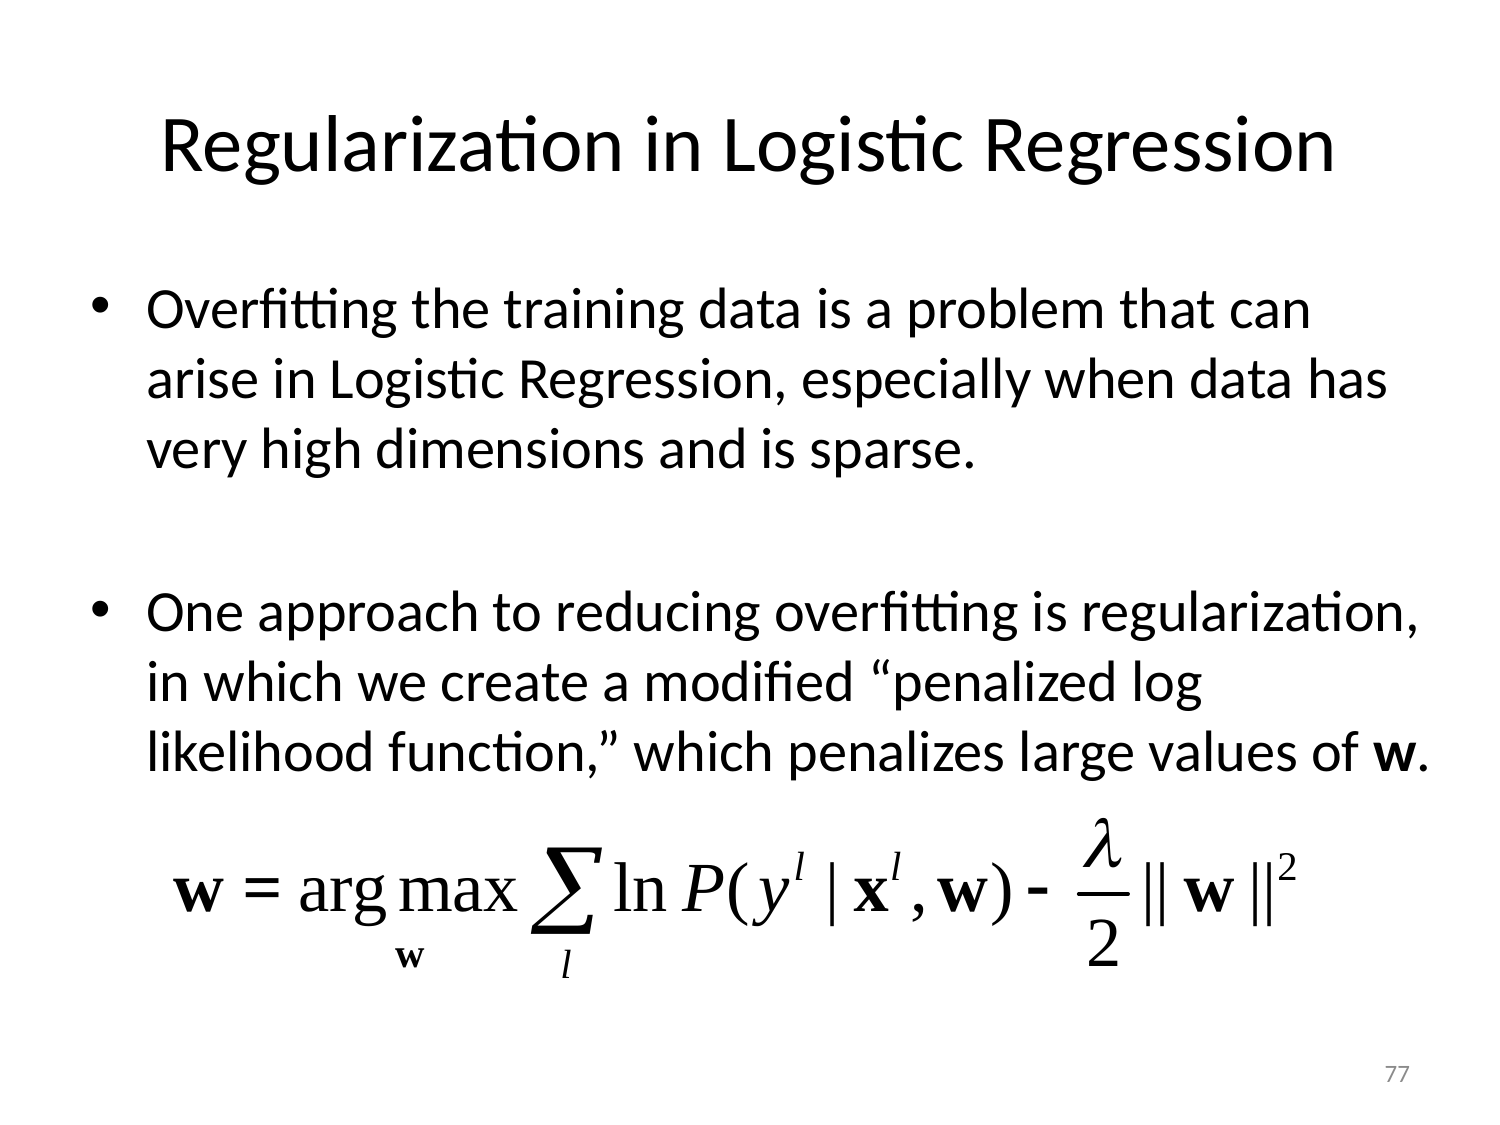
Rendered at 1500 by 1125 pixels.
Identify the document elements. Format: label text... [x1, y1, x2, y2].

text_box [162, 799, 1313, 994]
list Overﬁtting the training data is a problem that can arise in Logistic Regression, especially when data has very high dimensions and is sparse. One approach to reducing overﬁtting is regularization, in which we create a modiﬁed “penalized log likelihood function,” which penalizes large values of w. [75, 262, 1450, 1005]
slide_number 77 [1074, 1042, 1425, 1103]
title Regularization in Logistic Regression [75, 45, 1425, 233]
